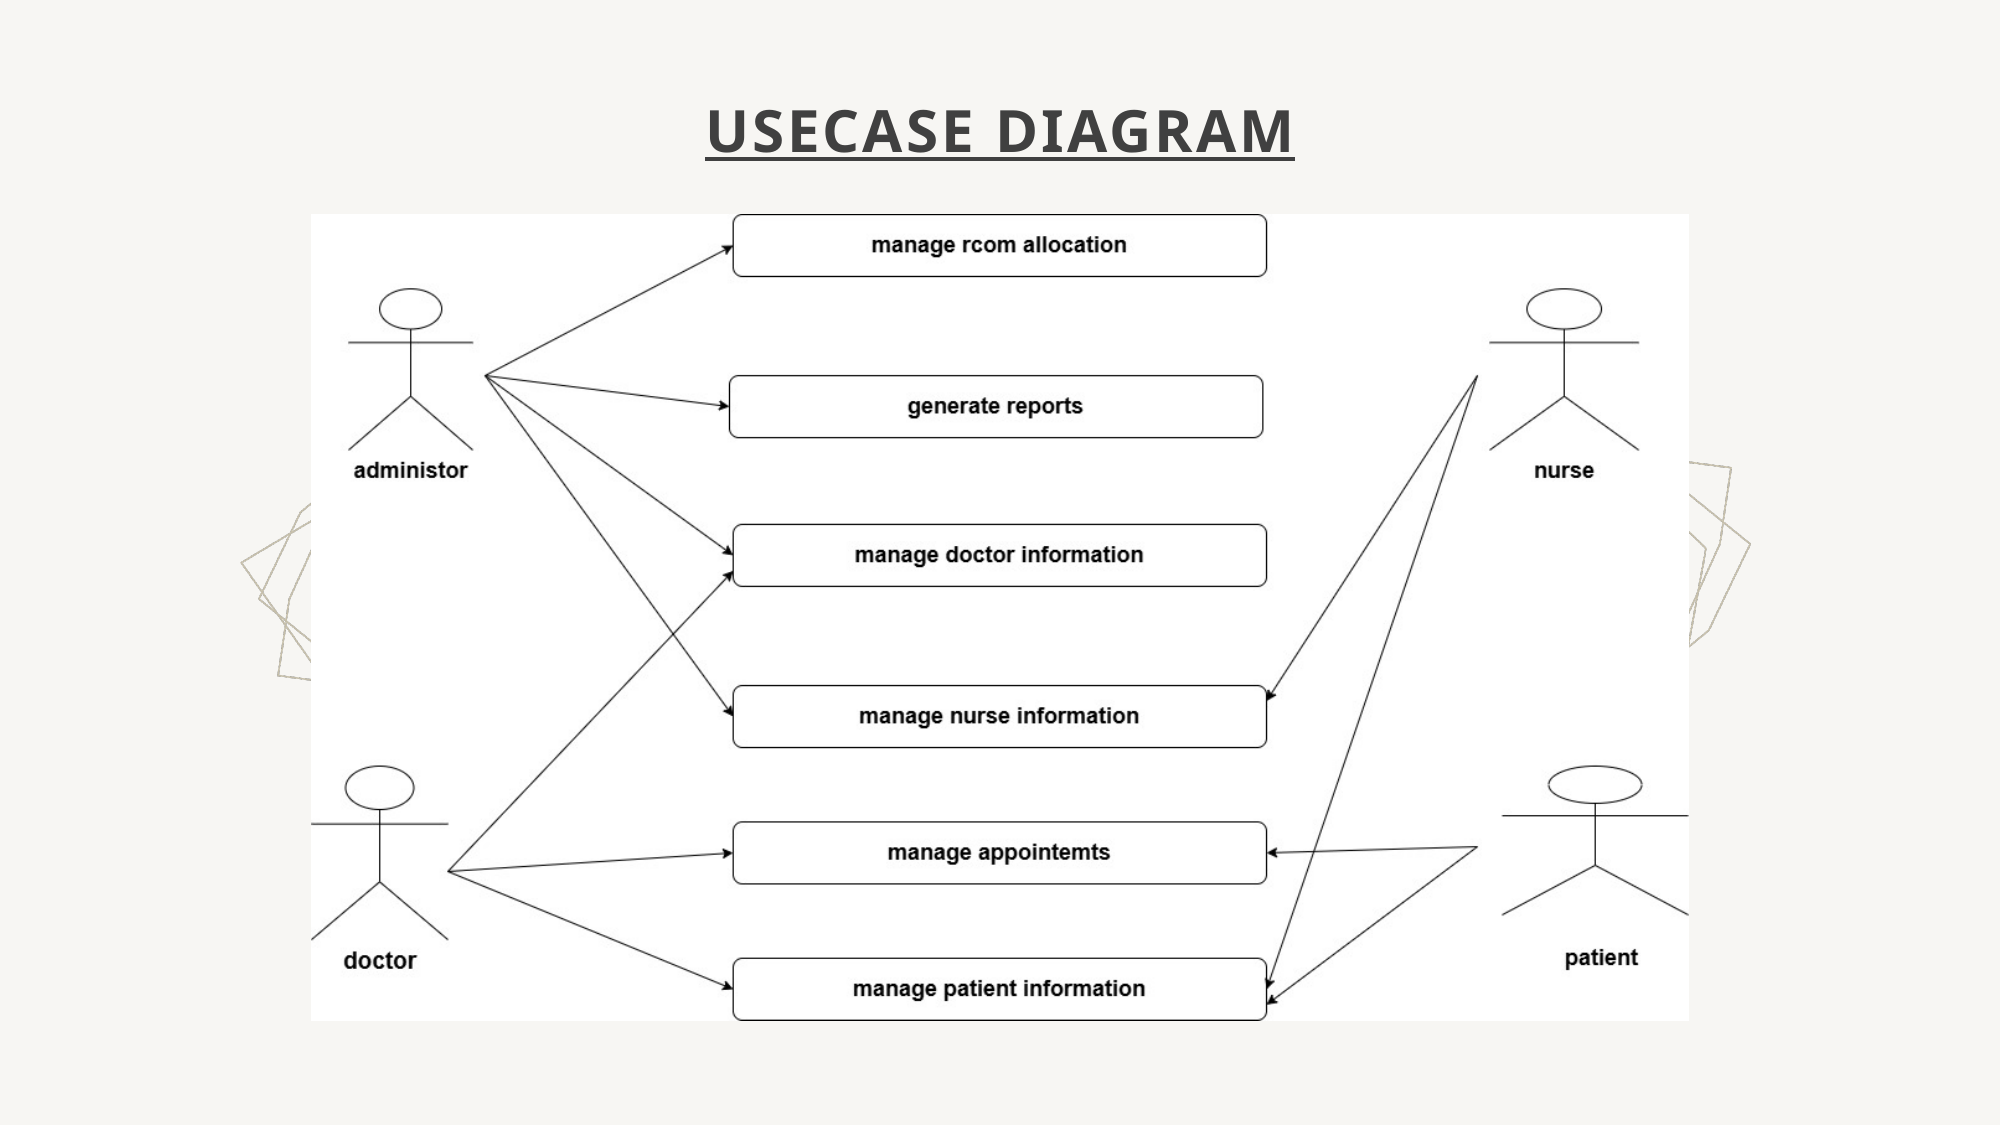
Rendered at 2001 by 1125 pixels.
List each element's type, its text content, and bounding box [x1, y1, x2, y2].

title Usecase diagram [340, 64, 1660, 203]
picture [240, 214, 1751, 1021]
